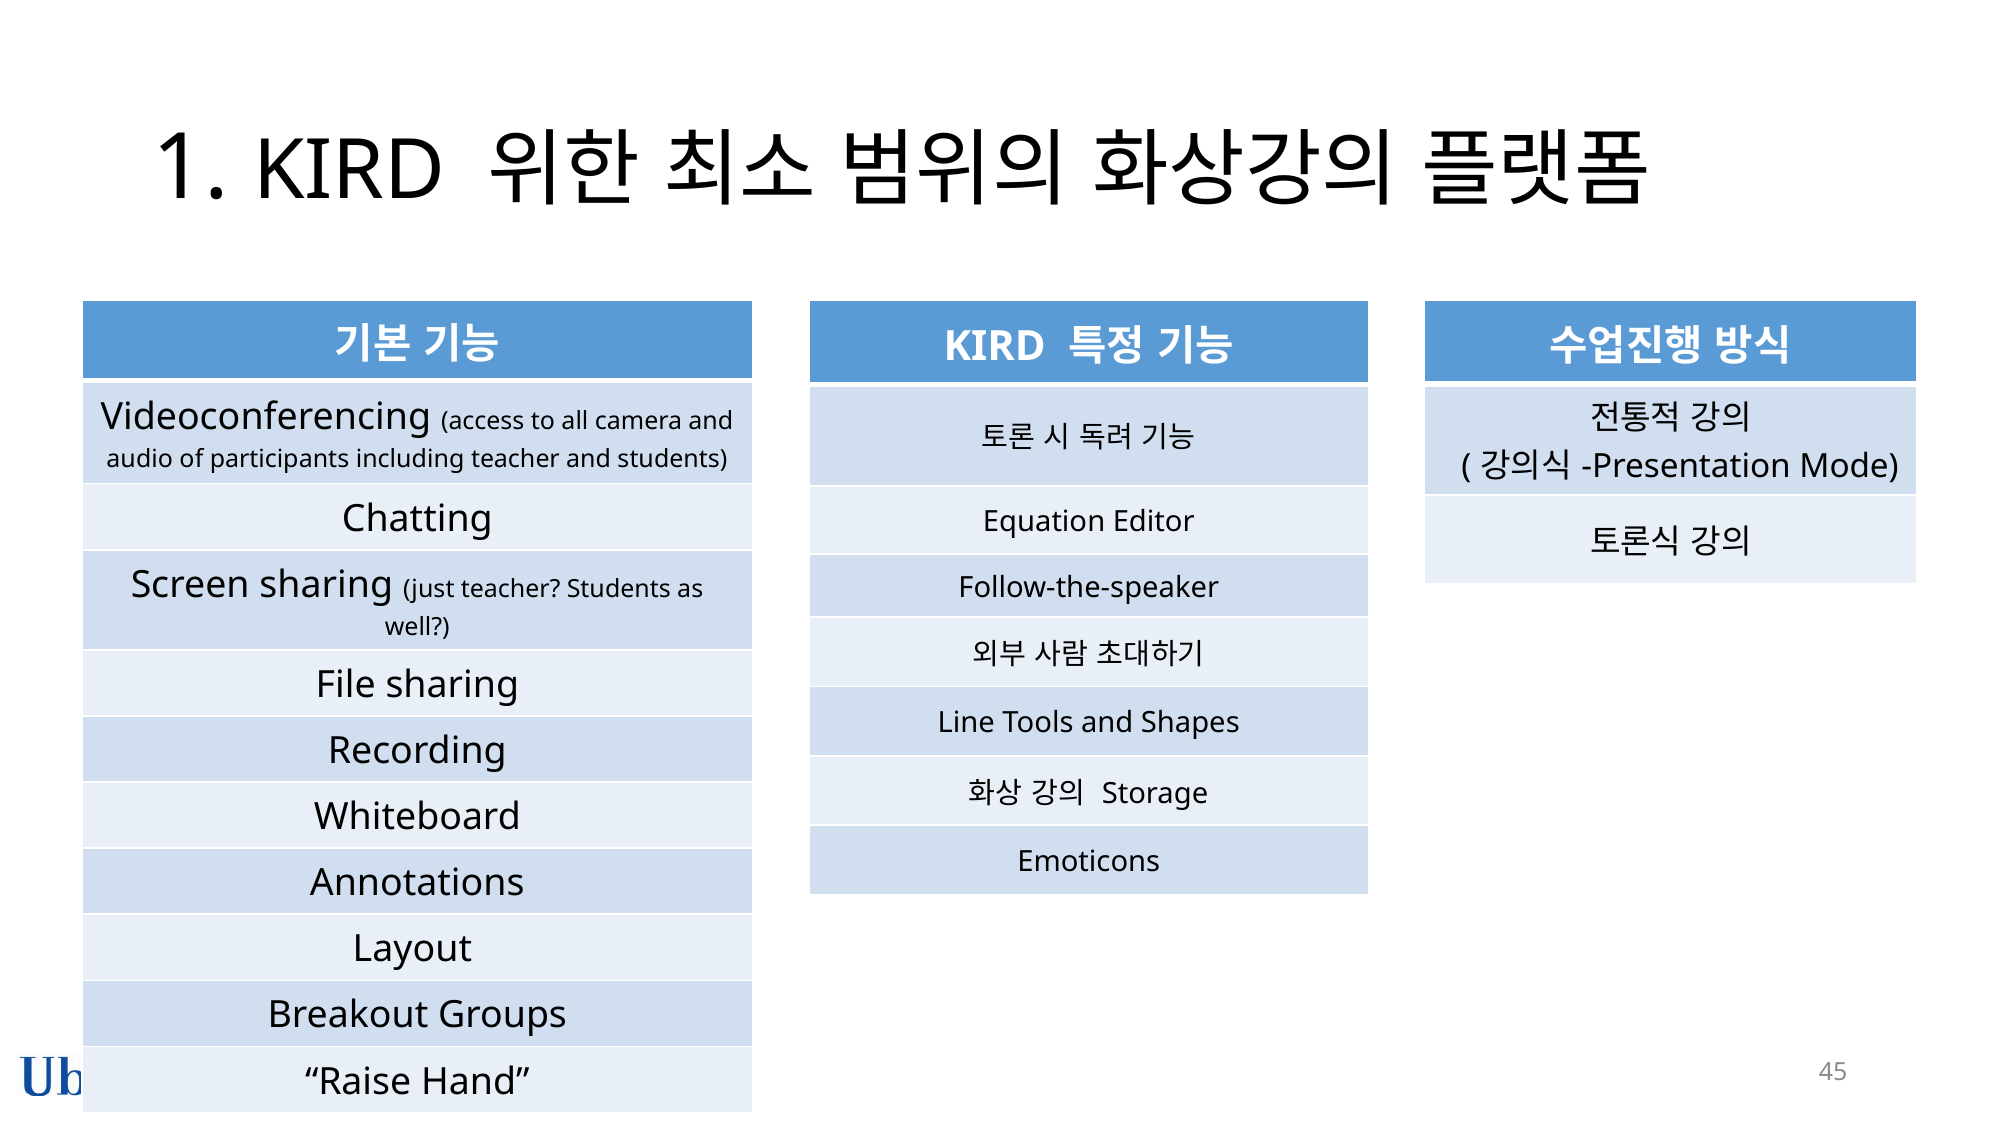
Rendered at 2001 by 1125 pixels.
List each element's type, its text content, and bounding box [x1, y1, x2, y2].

table_header KIRD 특정 기능 [810, 301, 1368, 382]
table_cell File sharing [83, 651, 752, 715]
table_cell Line Tools and Shapes [810, 687, 1368, 755]
table_cell Equation Editor [810, 487, 1368, 553]
slide_number 45 [1412, 1042, 1863, 1103]
picture [17, 1052, 81, 1096]
title 1. KIRD 위한 최소 범위의 화상강의 플랫폼 [137, 59, 1863, 278]
table_cell Screen sharing (just teacher? Students as well?) [83, 551, 752, 649]
table_cell Layout [83, 915, 752, 980]
table_cell 화상 강의 Storage [810, 757, 1368, 824]
table_cell Follow-the-speaker [810, 555, 1368, 616]
table_header 기본 기능 [83, 301, 752, 378]
table_cell 외부 사람 초대하기 [810, 618, 1368, 686]
table_cell Emoticons [810, 826, 1368, 894]
table_cell Whiteboard [83, 783, 752, 847]
table_cell 토론 시 독려 기능 [810, 387, 1368, 485]
table_cell “Raise Hand” [83, 1047, 752, 1112]
table_cell Annotations [83, 849, 752, 913]
table_header 수업진행 방식 [1425, 301, 1916, 381]
table_cell 전통적 강의 (강의식-Presentation Mode) [1425, 387, 1916, 494]
table_cell 토론식 강의 [1425, 496, 1916, 583]
table_cell Breakout Groups [83, 981, 752, 1046]
table_cell Chatting [83, 484, 752, 549]
table_cell Videoconferencing (access to all camera and audio of participants including teacher and students) [83, 383, 752, 483]
table_cell Recording [83, 717, 752, 781]
